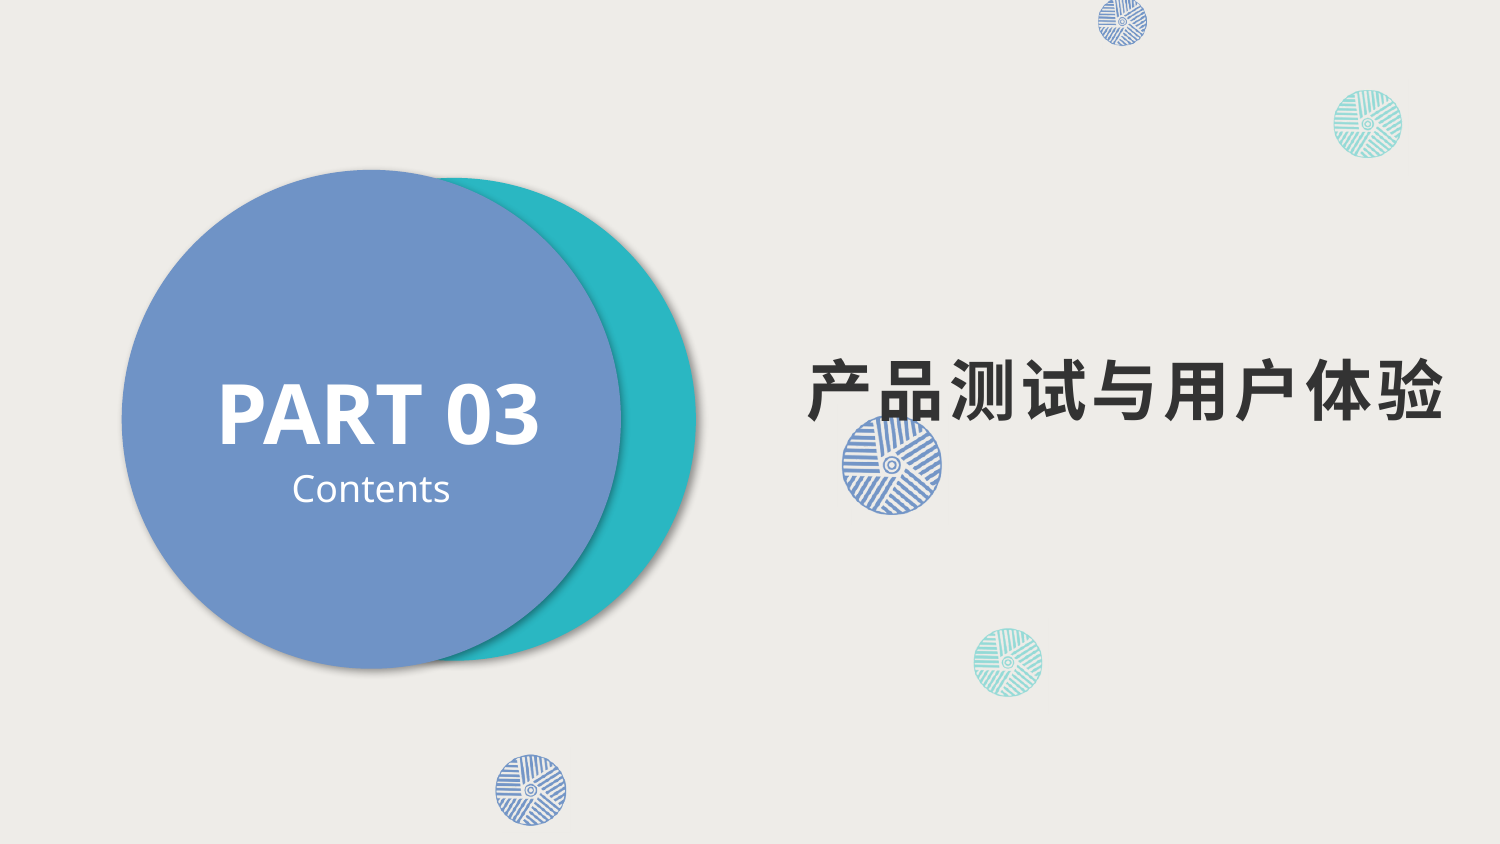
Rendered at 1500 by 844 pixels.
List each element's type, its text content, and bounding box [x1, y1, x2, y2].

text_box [121, 169, 621, 669]
text_box 产品测试与用户体验 [1222, 303, 1475, 435]
picture [44, 0, 1458, 844]
